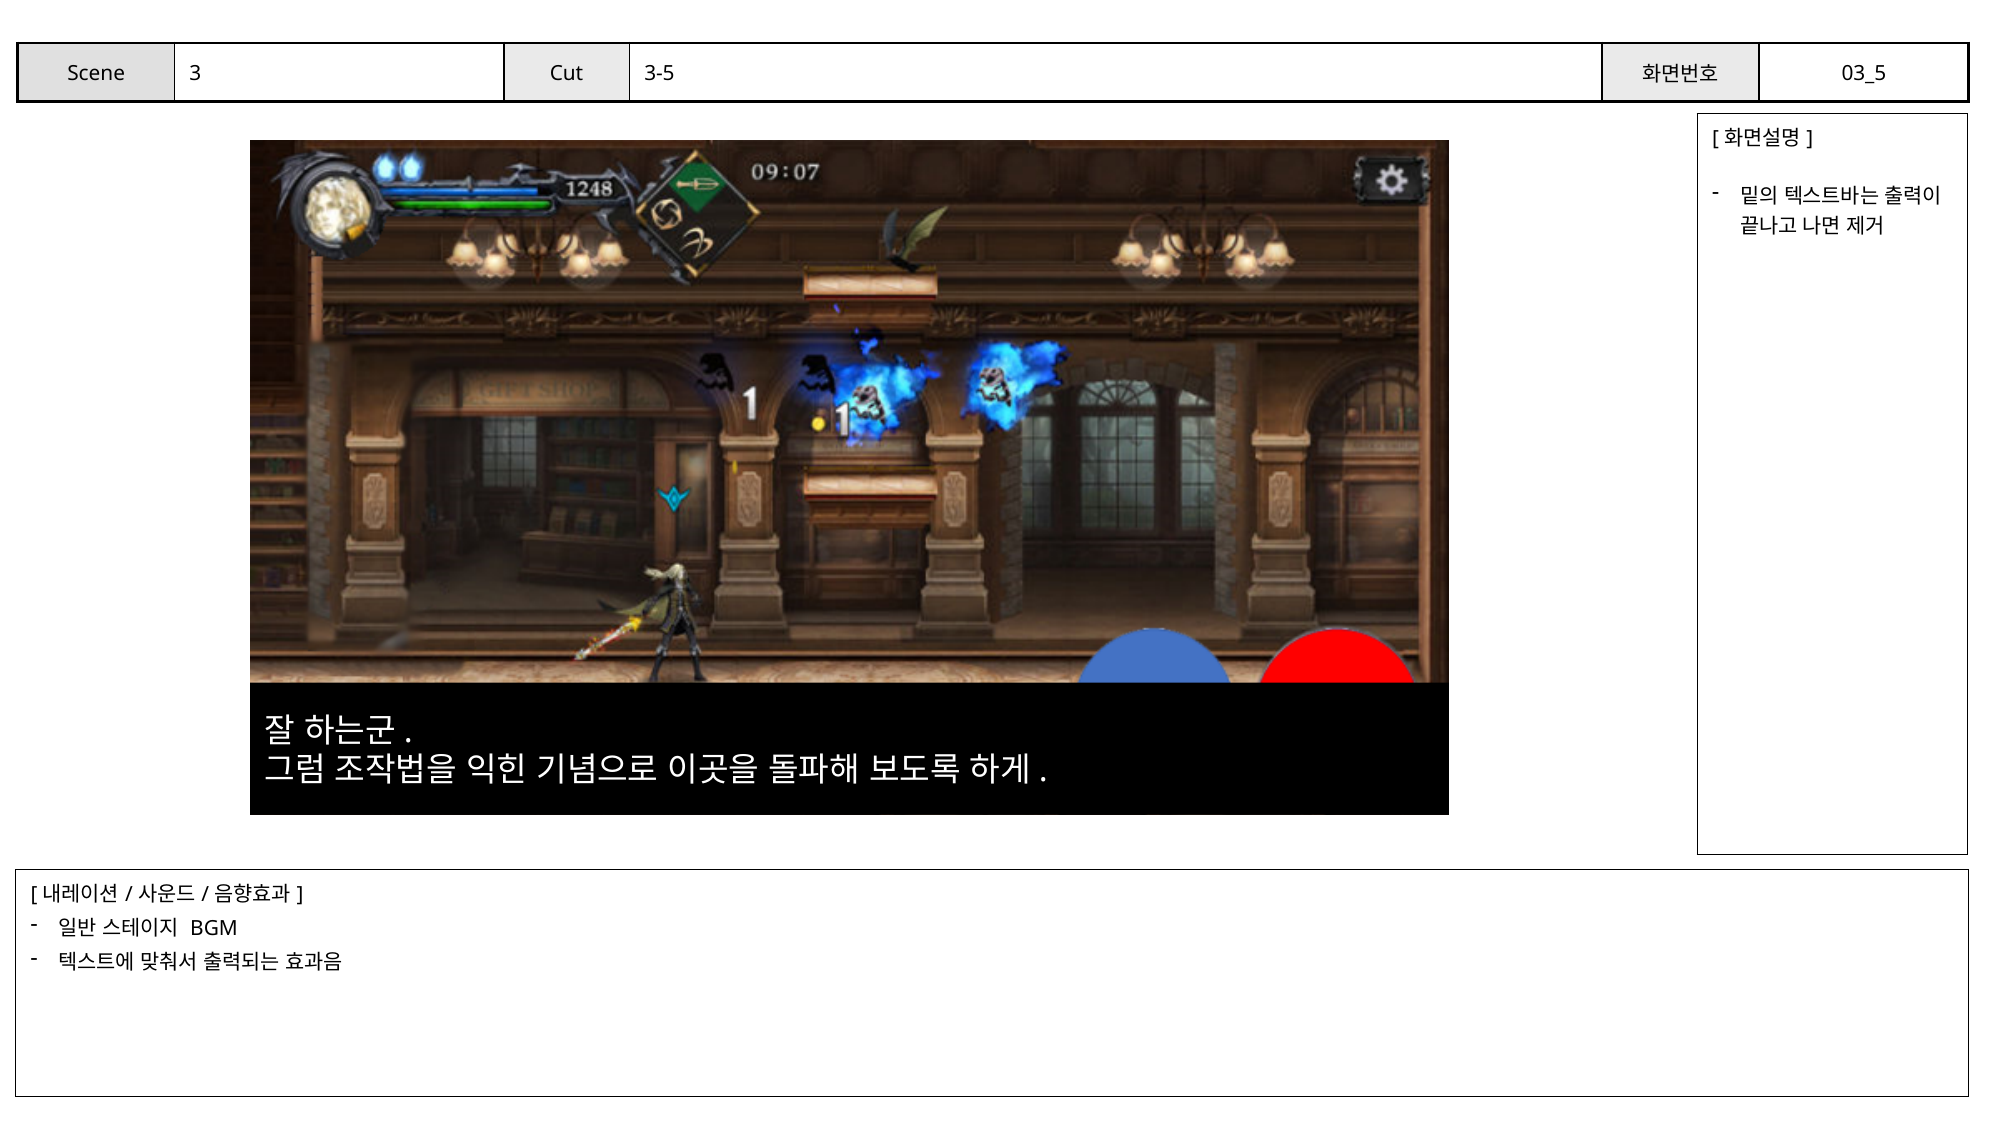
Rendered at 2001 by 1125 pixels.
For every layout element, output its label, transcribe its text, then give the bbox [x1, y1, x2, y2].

table_header 3 [175, 44, 503, 100]
table_header 화면번호 [1603, 44, 1758, 100]
table_header Cut [505, 44, 629, 100]
table_header [화면설명] 밑의 텍스트바는 출력이 끝나고 나면 제거 [1698, 114, 1967, 854]
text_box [250, 140, 1449, 815]
table_header [내레이션/사운드/음향효과] 일반 스테이지 BGM 텍스트에 맞춰서 출력되는 효과음 [16, 870, 1968, 1096]
table_header 3-5 [630, 44, 1601, 100]
table_header Scene [19, 44, 174, 100]
table_header 03_5 [1760, 44, 1967, 100]
